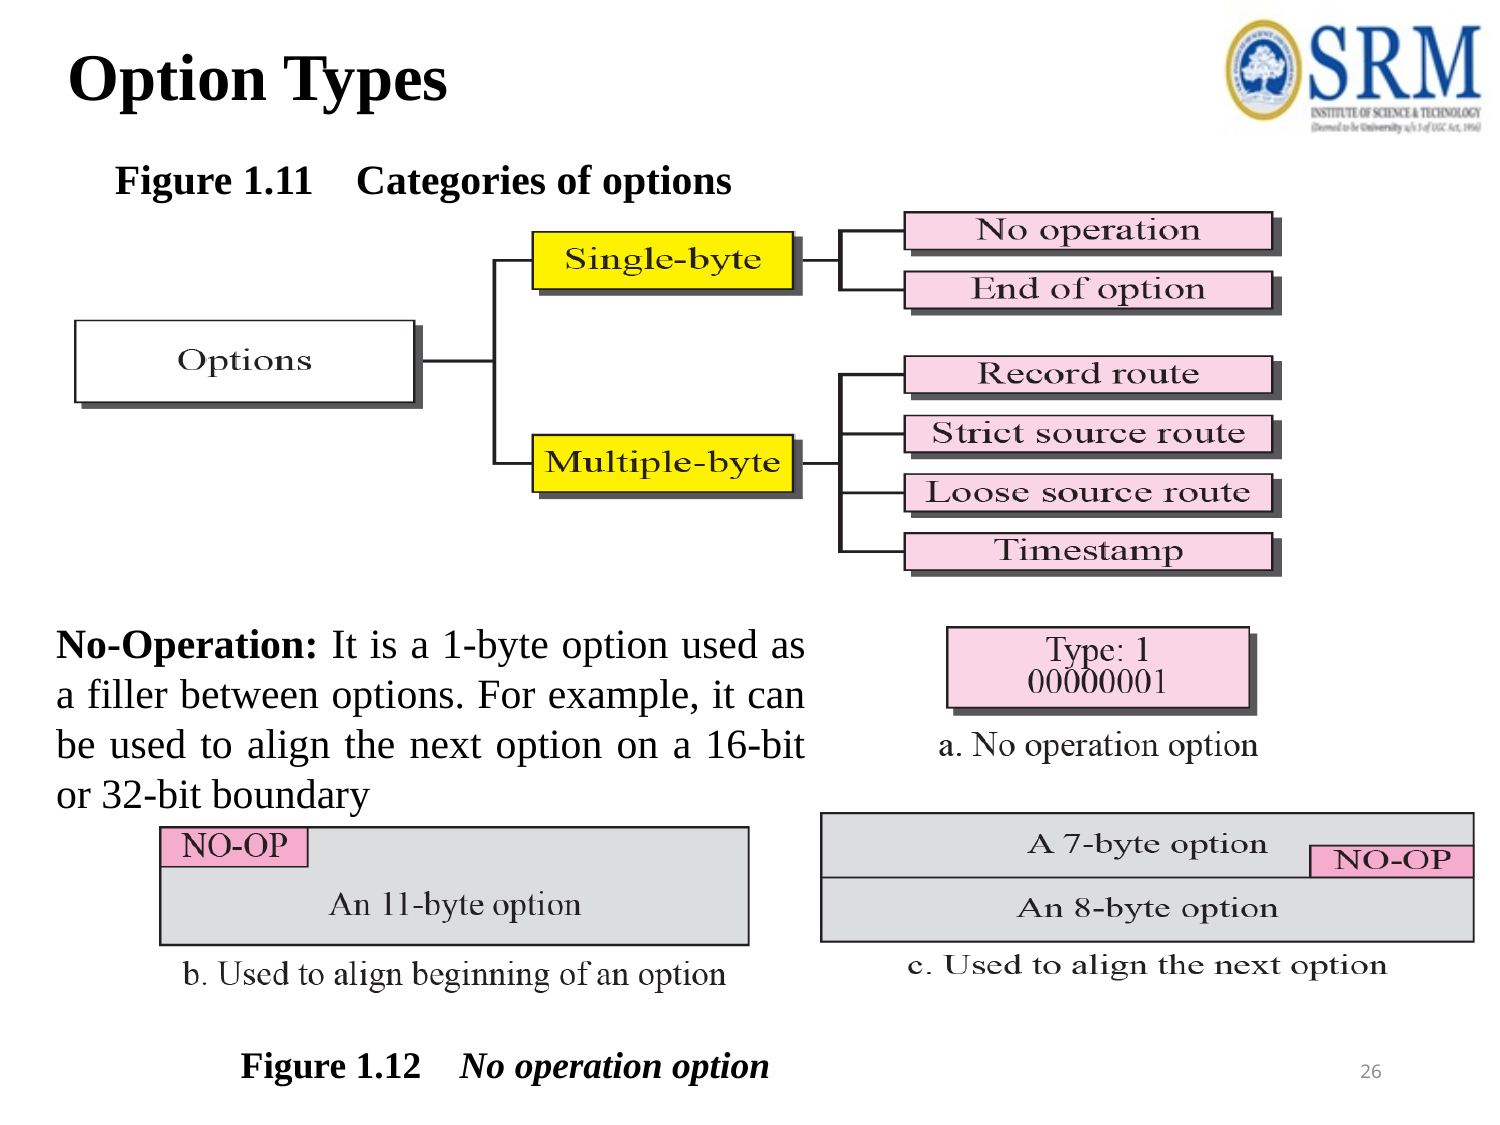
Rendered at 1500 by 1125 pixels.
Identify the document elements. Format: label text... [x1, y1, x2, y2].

text_box Figure 1.11 Categories of options [100, 145, 1038, 211]
picture [820, 812, 1475, 983]
text_box Option Types [53, 26, 1164, 122]
text_box No-Operation: It is a 1-byte option used as a filler between options. For example, it can be used to align the next option on a 16-bit or 32-bit boundary [41, 609, 821, 825]
picture [1223, 0, 1489, 149]
text_box Figure 1.12 No operation option [225, 1033, 1164, 1094]
slide_number 26 [1059, 1042, 1397, 1103]
picture [74, 211, 1282, 577]
picture [938, 626, 1258, 767]
picture [159, 826, 750, 996]
